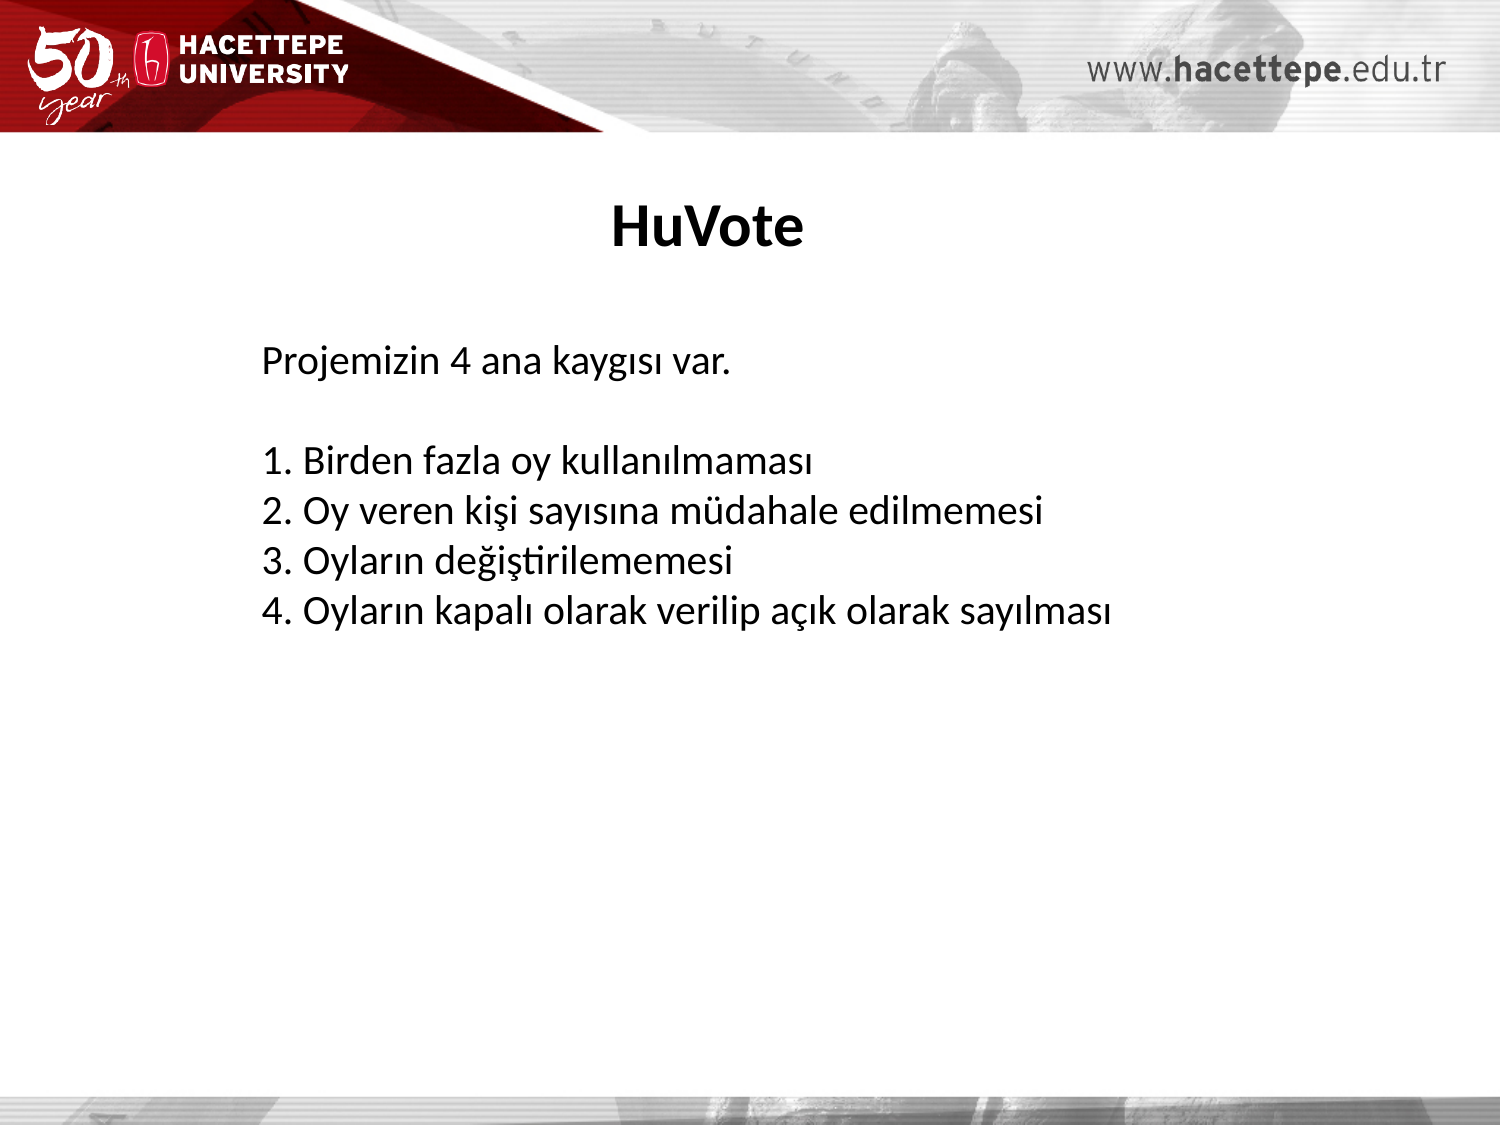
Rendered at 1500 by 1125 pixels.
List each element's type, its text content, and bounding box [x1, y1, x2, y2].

picture [0, 0, 1500, 1125]
text_box HuVote [20, 169, 1397, 267]
text_box Projemizin 4 ana kaygısı var. 1. Birden fazla oy kullanılmaması 2. Oy veren kişi sayısına müdahale edilmemesi 3. Oyların değiştirilememesi 4. Oyların kapalı olarak verilip açık olarak sayılması [65, 325, 1397, 691]
